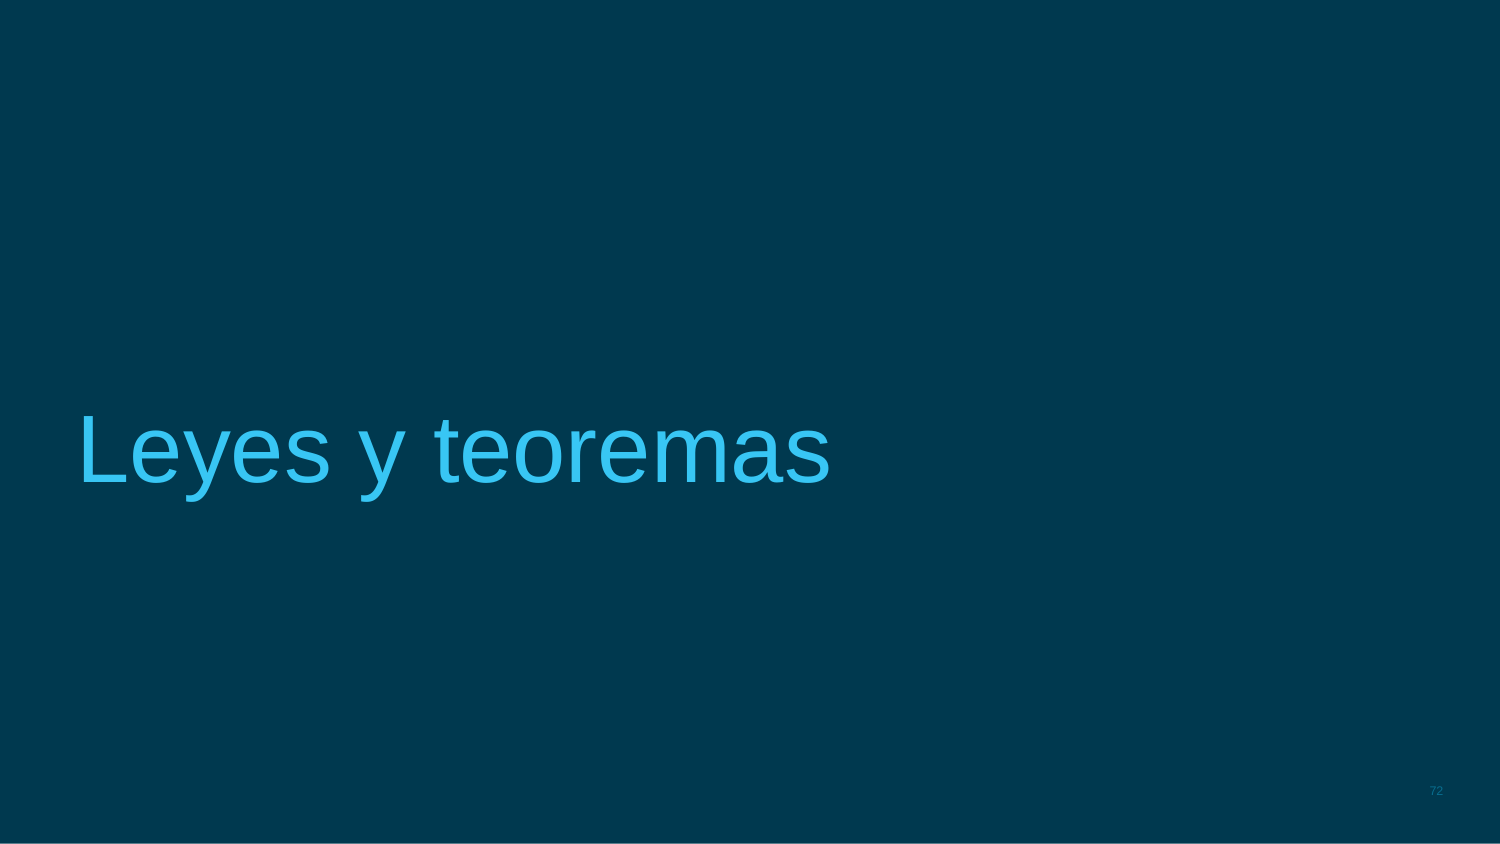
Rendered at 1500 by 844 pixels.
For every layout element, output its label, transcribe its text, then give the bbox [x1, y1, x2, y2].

title Leyes y teoremas [61, 89, 1309, 511]
